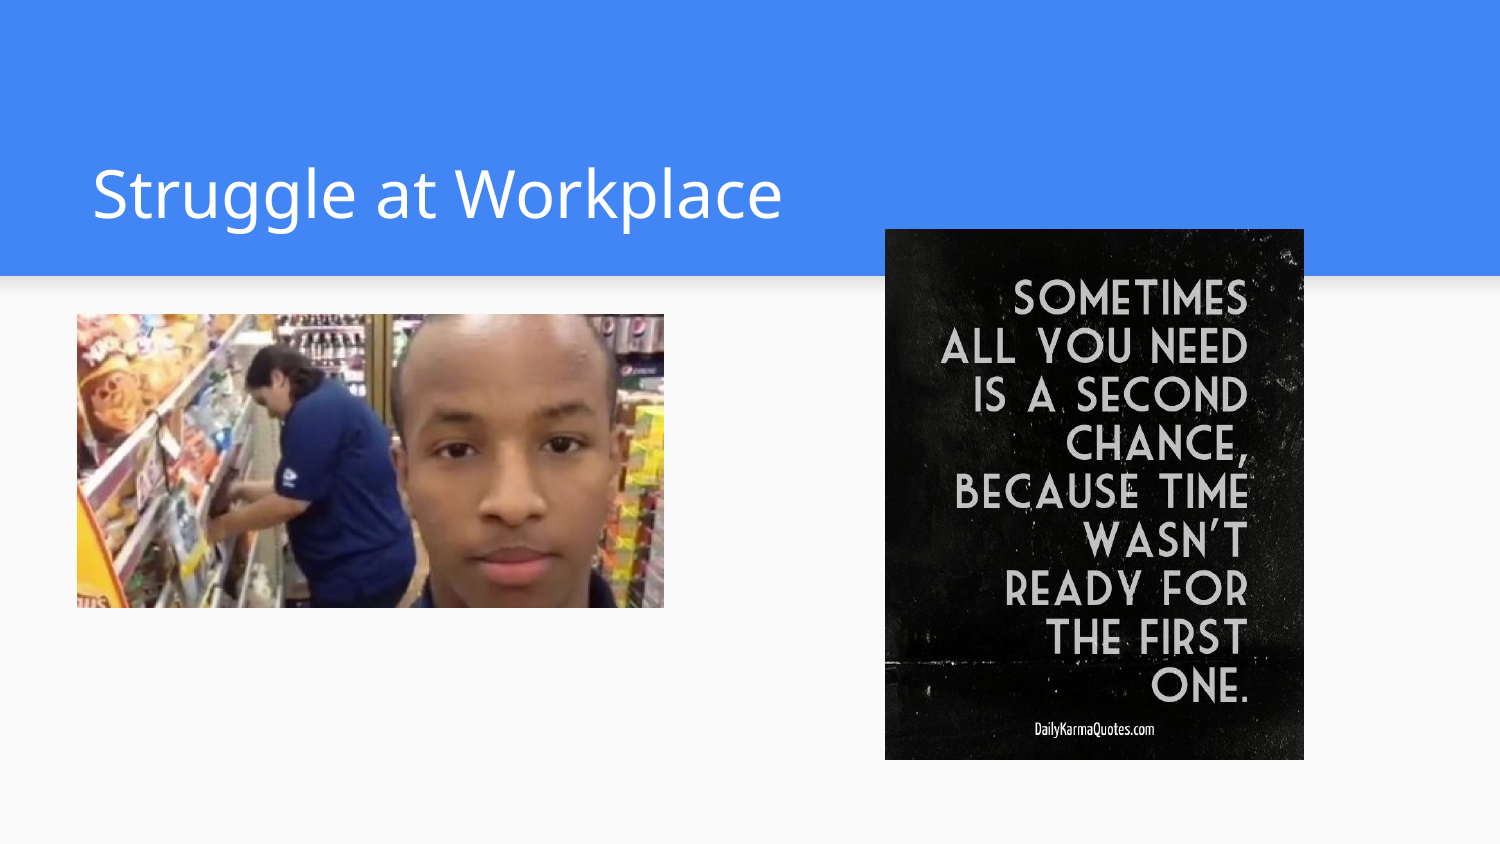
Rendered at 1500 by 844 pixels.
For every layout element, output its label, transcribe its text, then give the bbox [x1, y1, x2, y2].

picture [885, 229, 1305, 760]
title Struggle at Workplace [77, 121, 1427, 248]
picture [77, 314, 664, 608]
